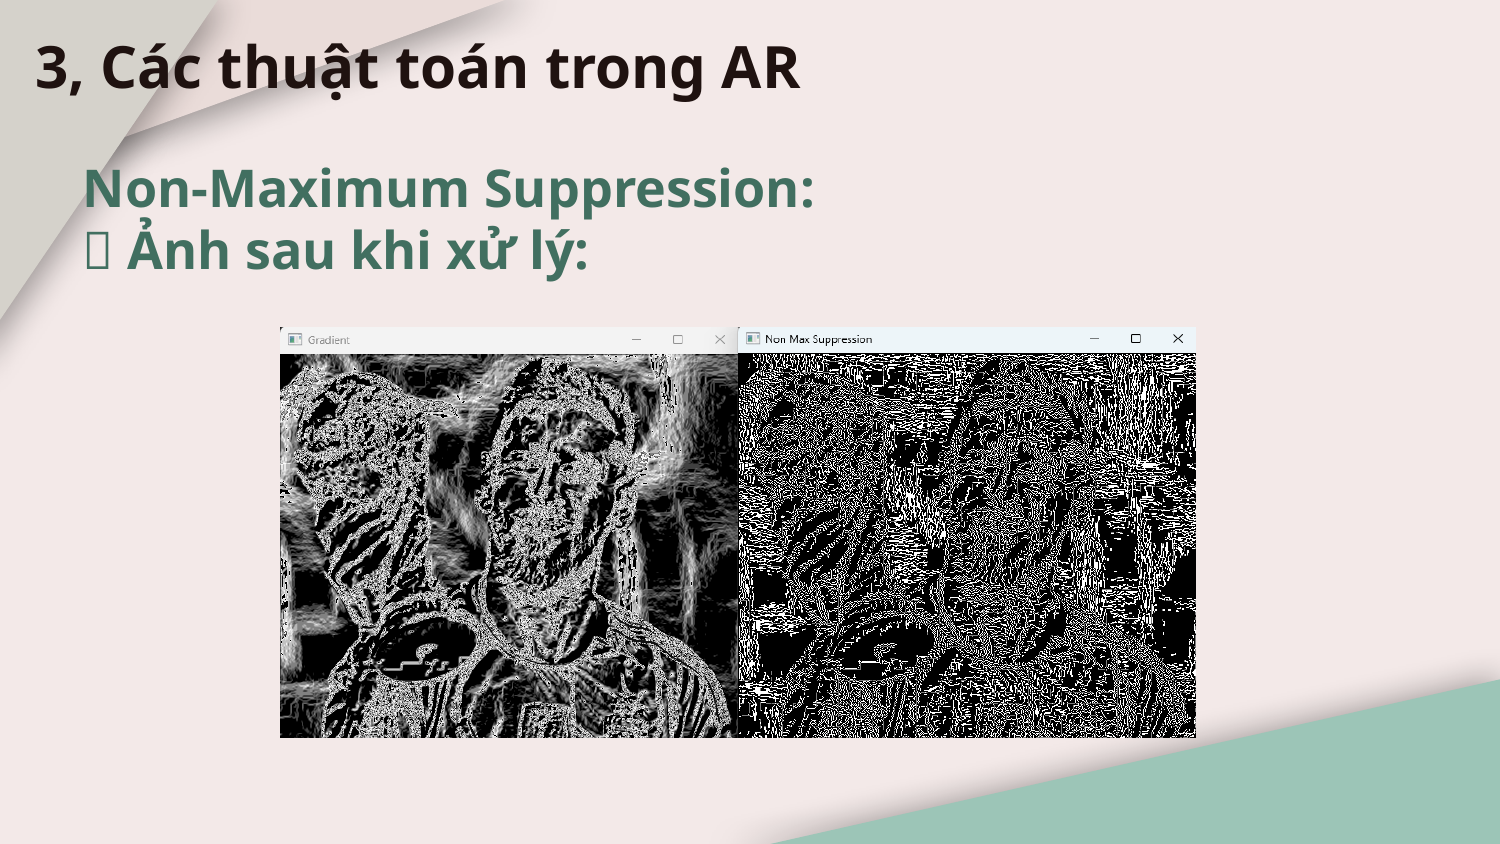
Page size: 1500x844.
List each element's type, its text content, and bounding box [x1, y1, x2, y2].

text_box 3, Các thuật toán trong AR [20, 23, 912, 108]
text_box [770, 679, 1500, 844]
text_box Non-Maximum Suppression:  Ảnh sau khi xử lý: [68, 147, 1456, 288]
picture [280, 327, 1197, 738]
